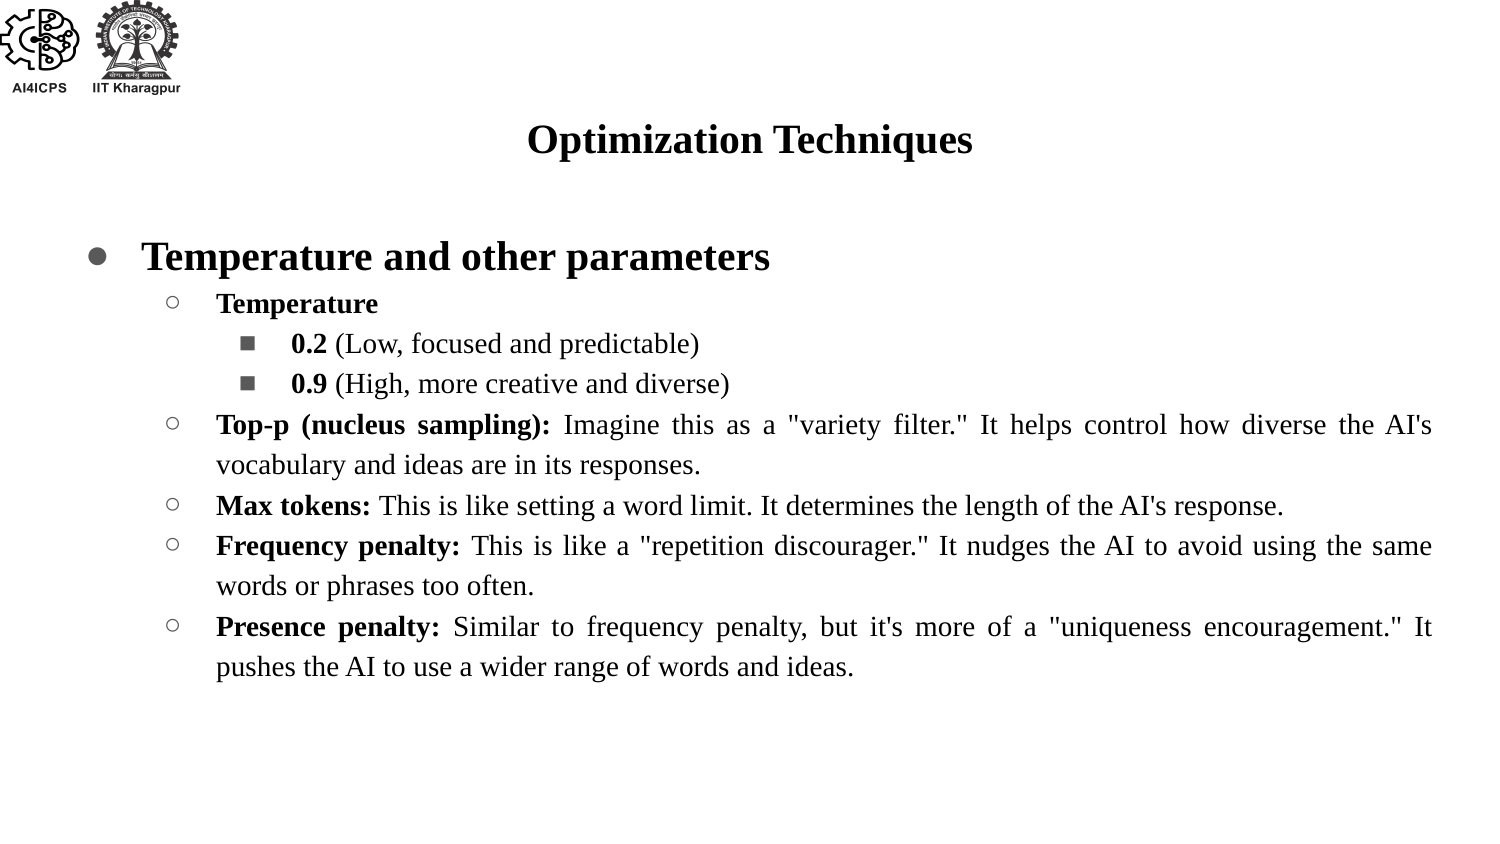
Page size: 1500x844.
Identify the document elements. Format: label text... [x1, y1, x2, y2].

list Temperature and other parameters Temperature 0.2 (Low, focused and predictable) 0.9 (High, more creative and diverse) Top-p (nucleus sampling): Imagine this as a "variety filter." It helps control how diverse the AI's vocabulary and ideas are in its responses. Max tokens: This is like setting a word limit. It determines the length of the AI's response. Frequency penalty: This is like a "repetition discourager." It nudges the AI to avoid using the same words or phrases too often. Presence penalty: Similar to frequency penalty, but it's more of a "uniqueness encouragement." It pushes the AI to use a wider range of words and ideas. [51, 206, 1449, 750]
picture [0, 0, 181, 95]
title Optimization Techniques [51, 96, 1449, 191]
